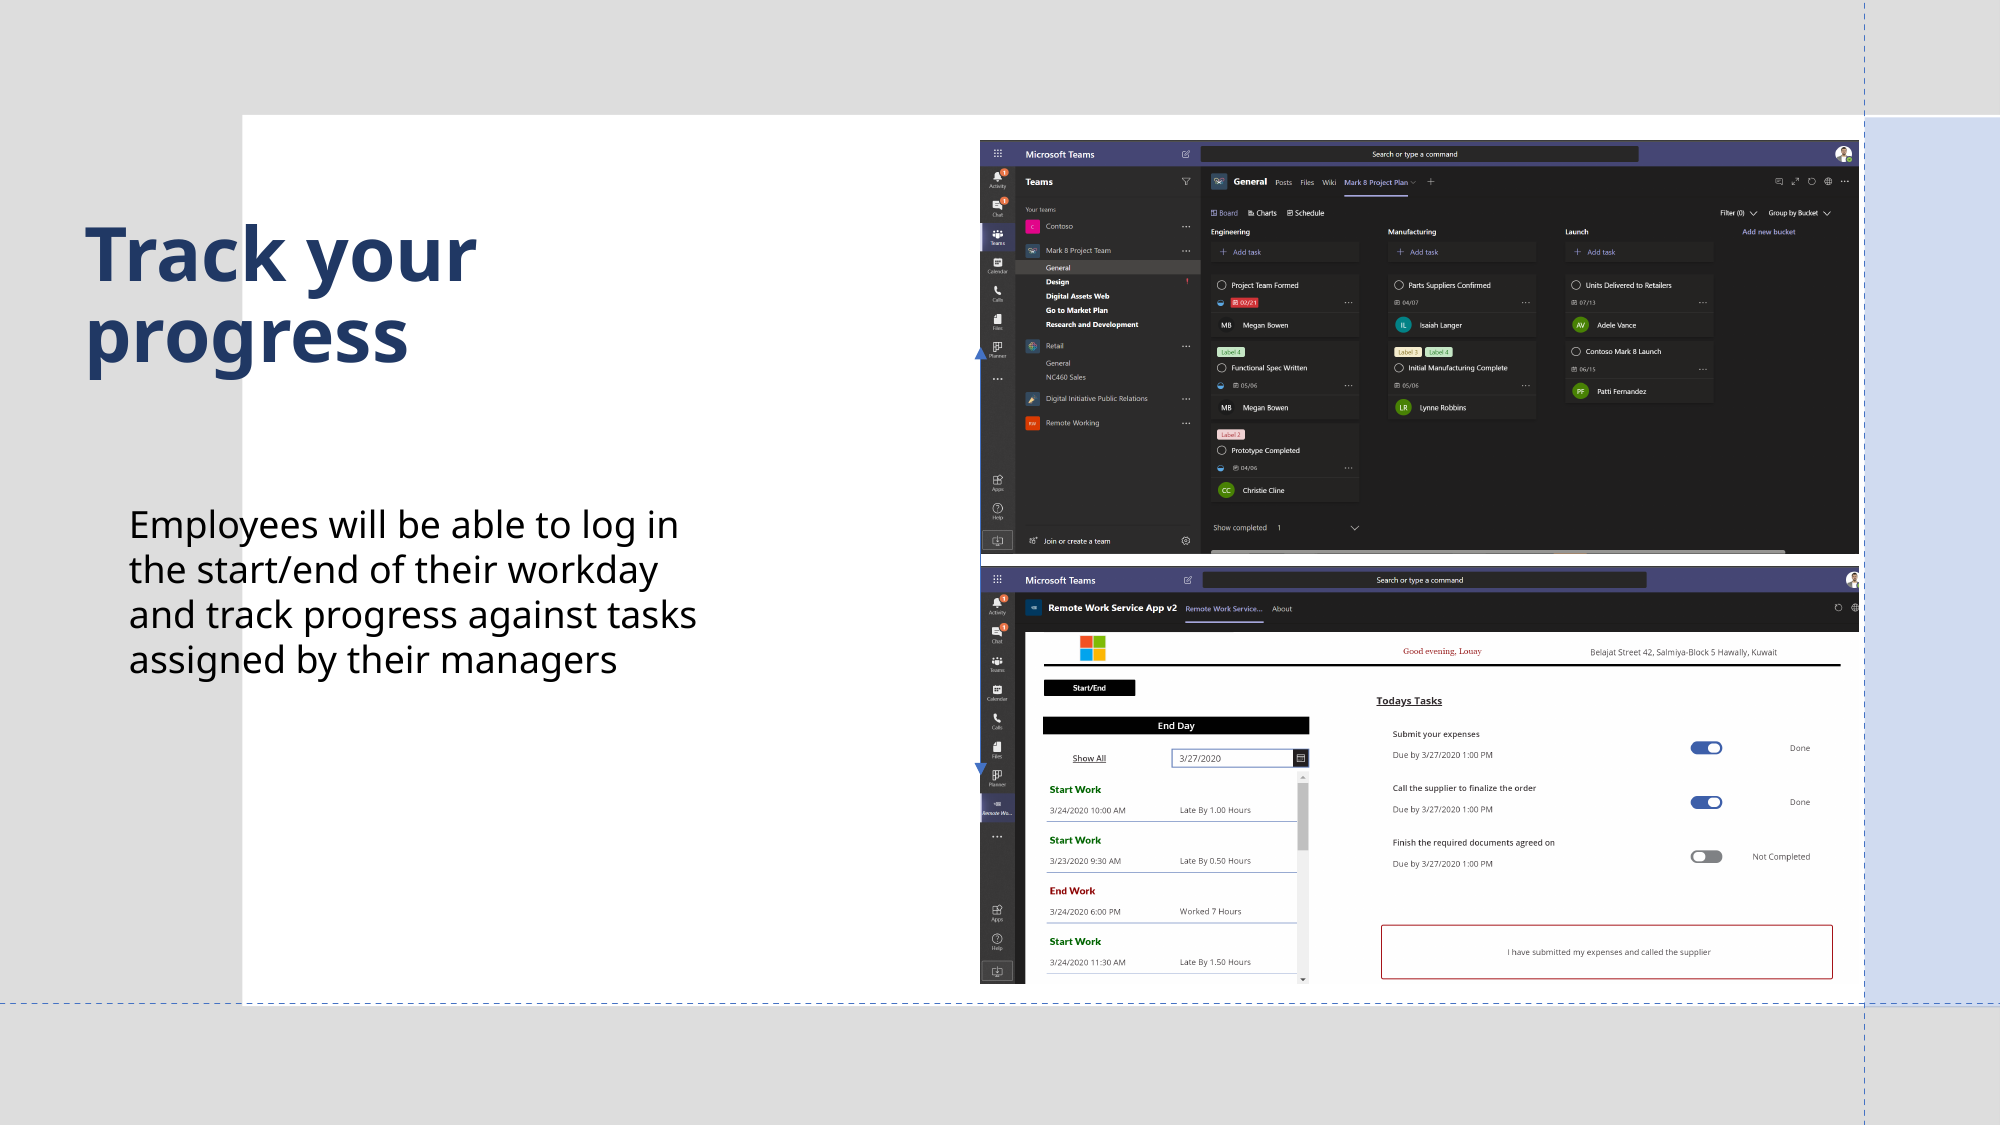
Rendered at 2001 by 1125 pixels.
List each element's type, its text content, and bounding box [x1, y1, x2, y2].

text_box [0, 0, 1864, 1003]
text_box [1865, 0, 2000, 114]
picture [980, 566, 1859, 984]
picture [980, 140, 1859, 554]
text_box Employees will be able to log in the start/end of their workday and track progress against tasks assigned by their managers [114, 493, 738, 689]
text_box [1865, 1004, 2000, 1008]
text_box [1865, 1008, 2000, 1125]
text_box [1865, 117, 2000, 1003]
text_box [241, 114, 1864, 1003]
title Track your progress [69, 196, 816, 400]
text_box [0, 1004, 1864, 1125]
